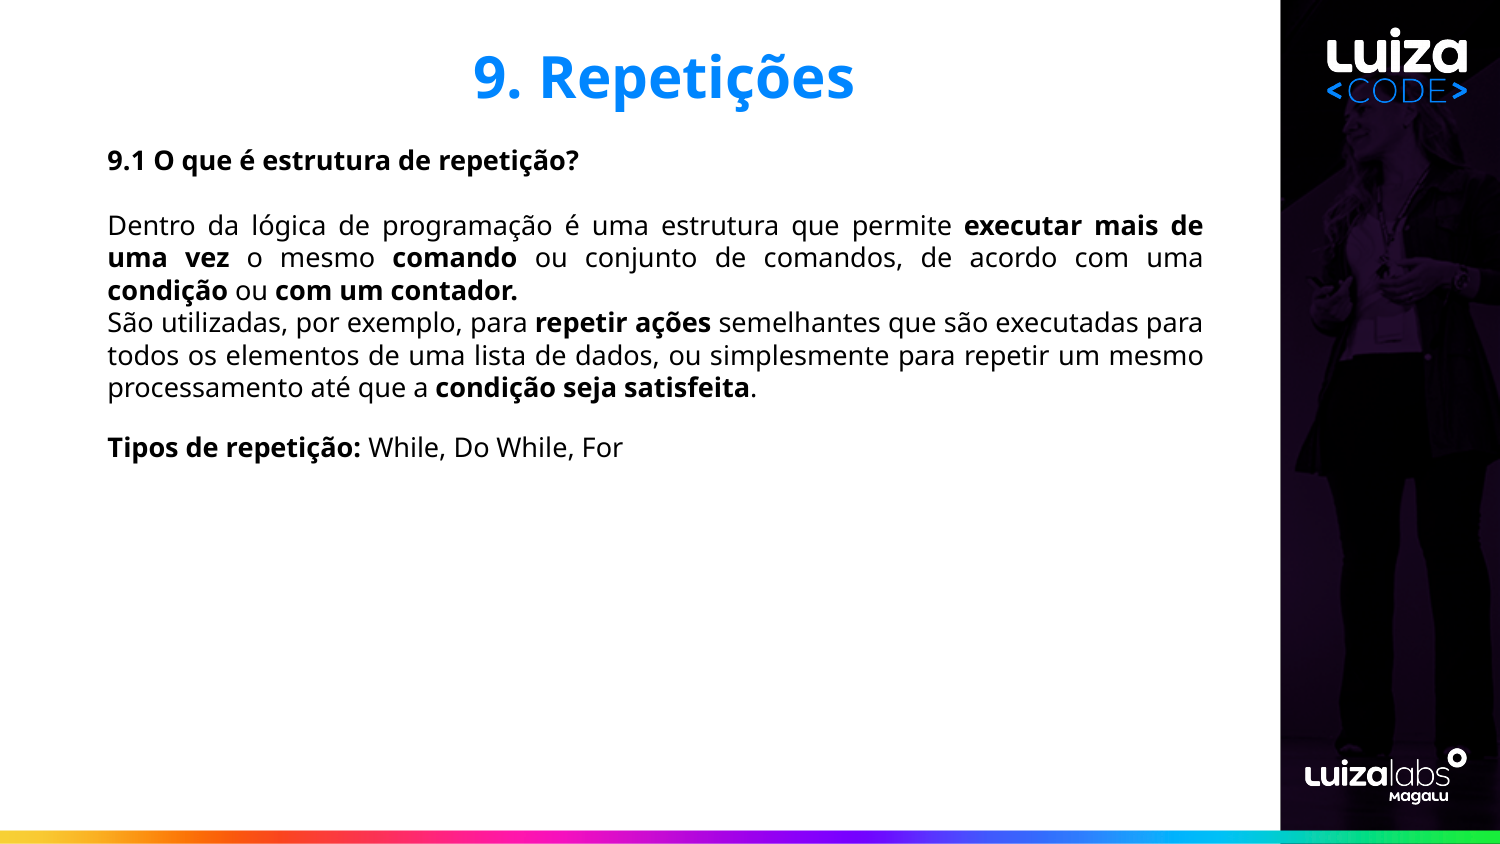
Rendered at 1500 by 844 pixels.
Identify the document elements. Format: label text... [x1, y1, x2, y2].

picture [1233, 0, 1500, 844]
text_box 9.1 O que é estrutura de repetição? Dentro da lógica de programação é uma estrutura que permite executar mais de uma vez o mesmo comando ou conjunto de comandos, de acordo com uma condição ou com um contador. São utilizadas, por exemplo, para repetir ações semelhantes que são executadas para todos os elementos de uma lista de dados, ou simplesmente para repetir um mesmo processamento até que a condição seja satisfeita. Tipos de repetição: While, Do While, For [92, 128, 1219, 479]
picture [0, 830, 1156, 844]
list 9. Repetições [131, 14, 1197, 116]
